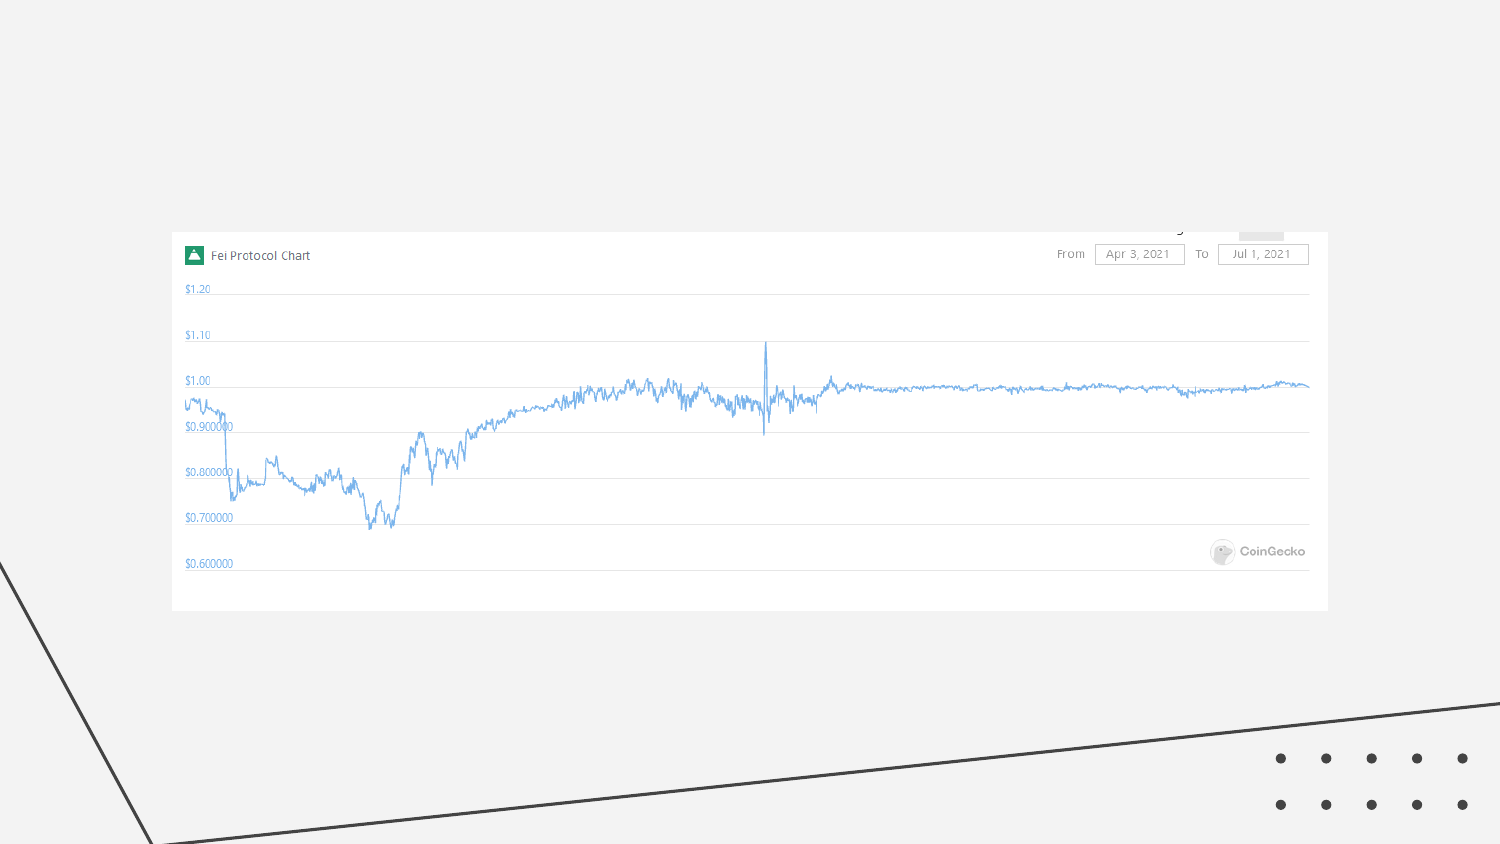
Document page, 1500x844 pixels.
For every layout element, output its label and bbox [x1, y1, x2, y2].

picture [171, 232, 1328, 611]
